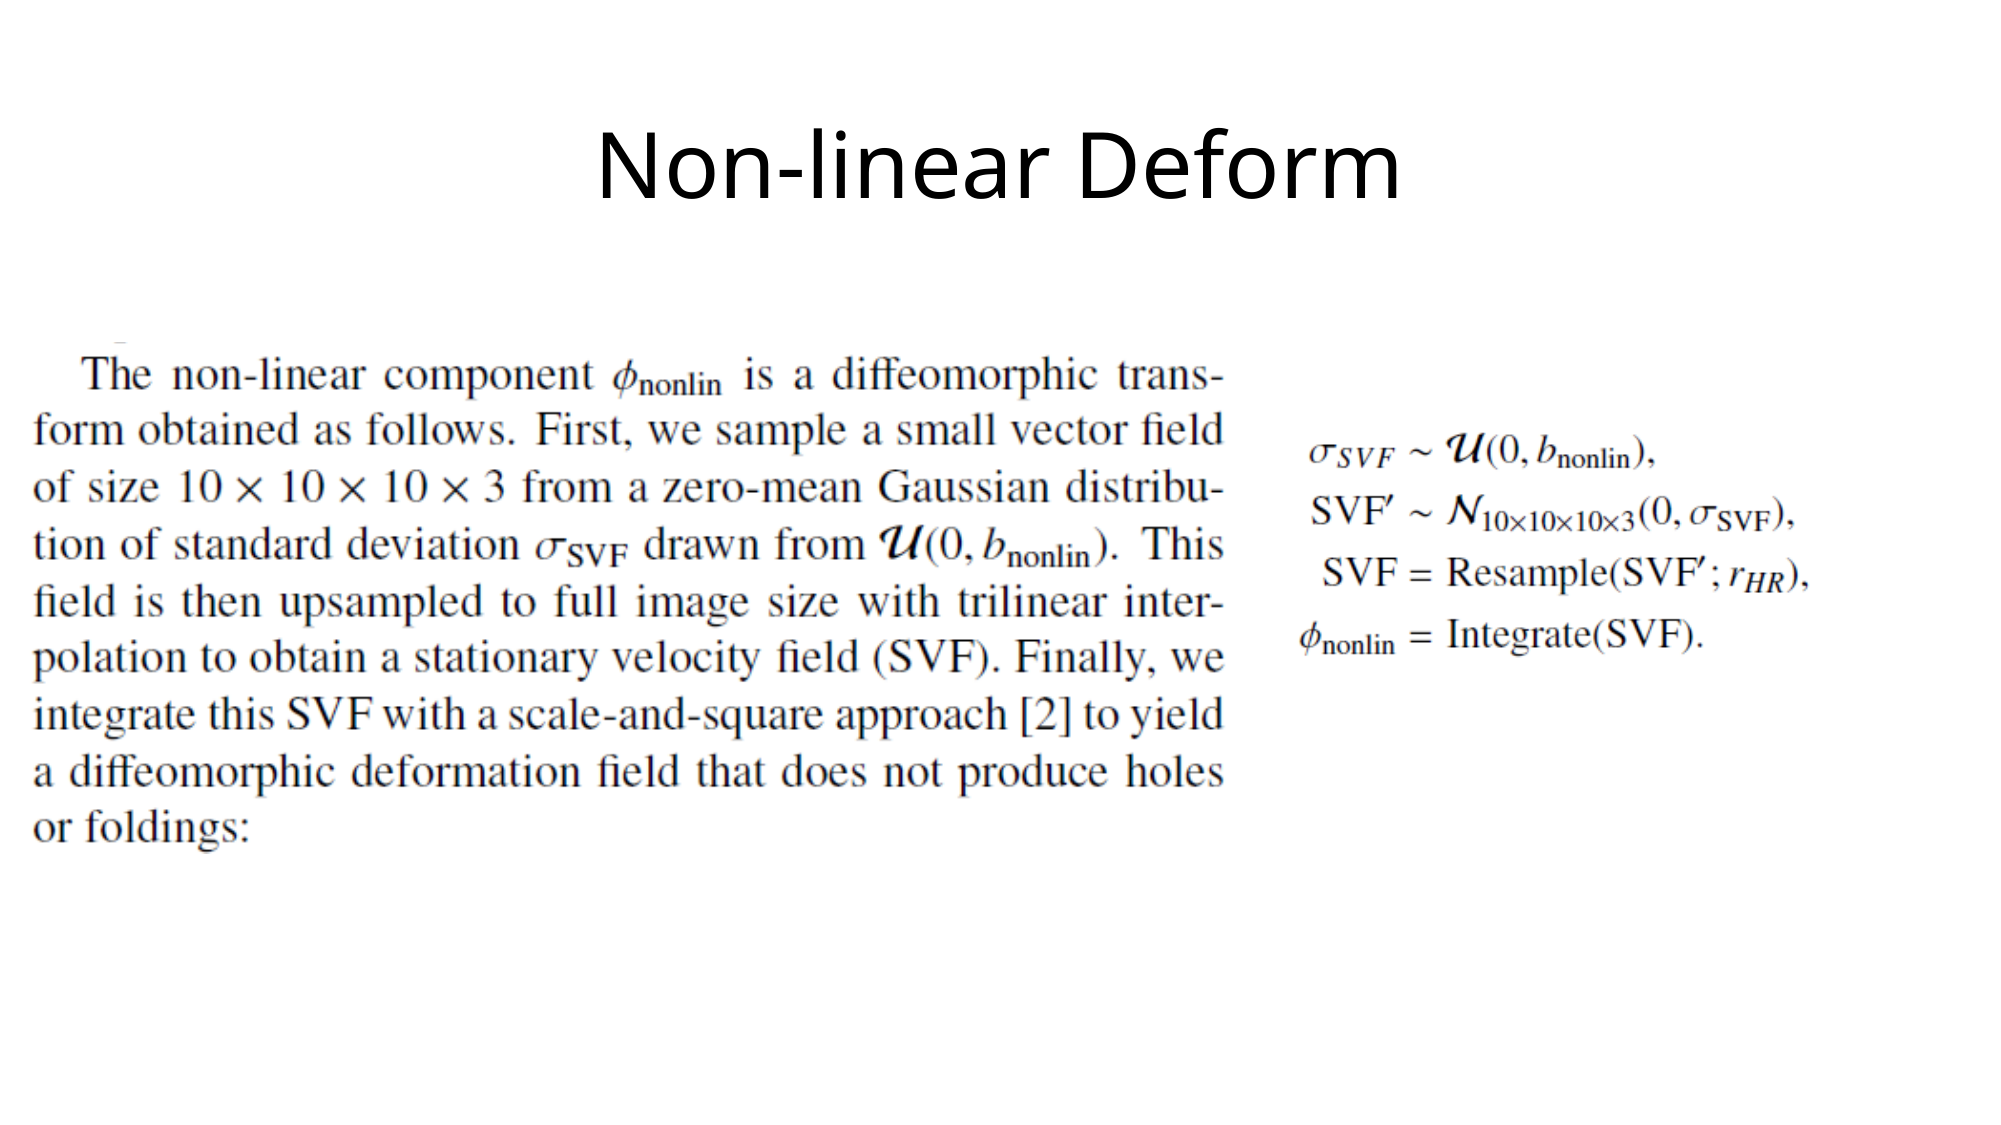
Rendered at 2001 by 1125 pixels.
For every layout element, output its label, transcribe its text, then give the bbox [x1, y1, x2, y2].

picture [23, 342, 1233, 854]
picture [1262, 400, 1821, 681]
title Non-linear Deform [137, 59, 1863, 278]
